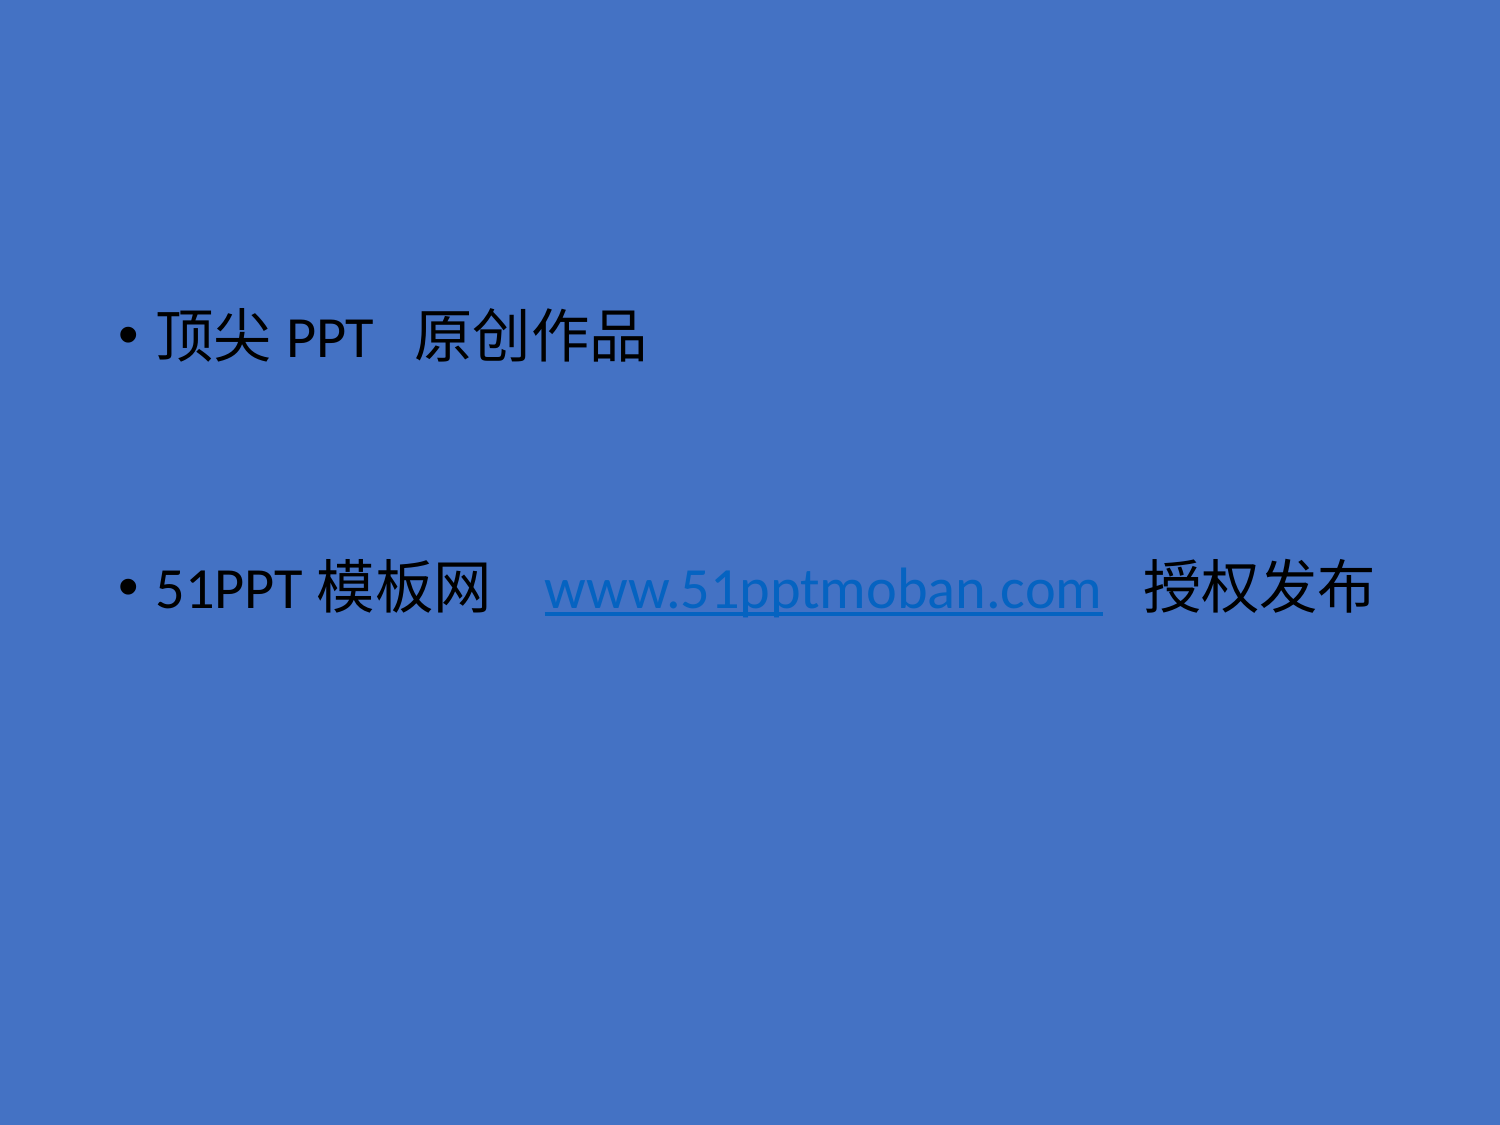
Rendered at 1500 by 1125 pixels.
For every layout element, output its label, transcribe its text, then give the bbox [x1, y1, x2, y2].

list 顶尖PPT 原创作品 51PPT模板网 www.51pptmoban.com 授权发布 [103, 299, 1397, 1014]
